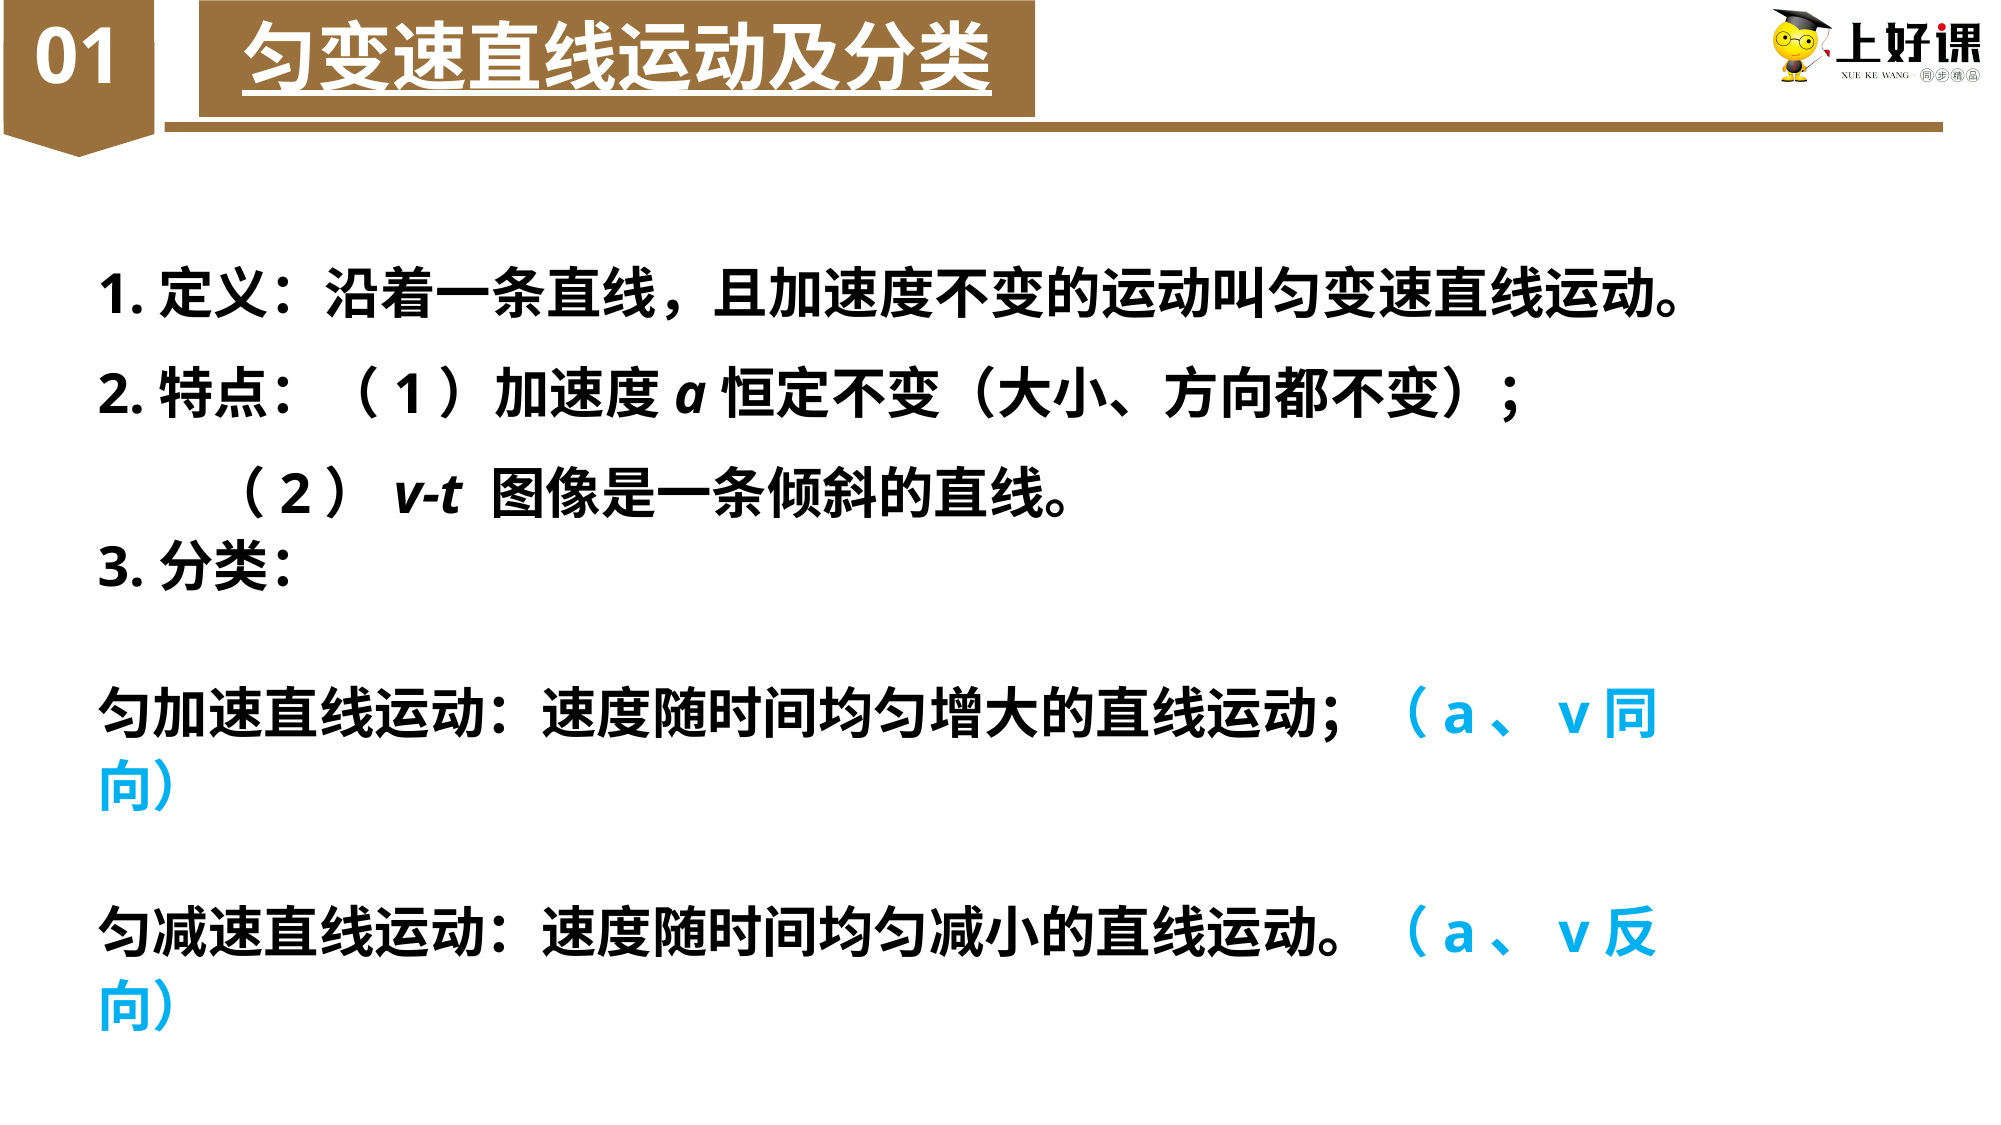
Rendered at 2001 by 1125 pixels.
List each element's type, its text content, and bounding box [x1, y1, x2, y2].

text_box [3, 123, 155, 158]
picture [1773, 9, 1980, 82]
text_box 1.定义：沿着一条直线，且加速度不变的运动叫匀变速直线运动。 2.特点：（1）加速度a恒定不变（大小、方向都不变）； （2）v-t 图像是一条倾斜的直线。 3.分类： 匀加速直线运动：速度随时间均匀增大的直线运动；（a、v同向） 匀减速直线运动：速度随时间均匀减小的直线运动。（a、v反向） [82, 217, 1706, 1045]
text_box 01 [3, 0, 155, 123]
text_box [198, 0, 1036, 118]
